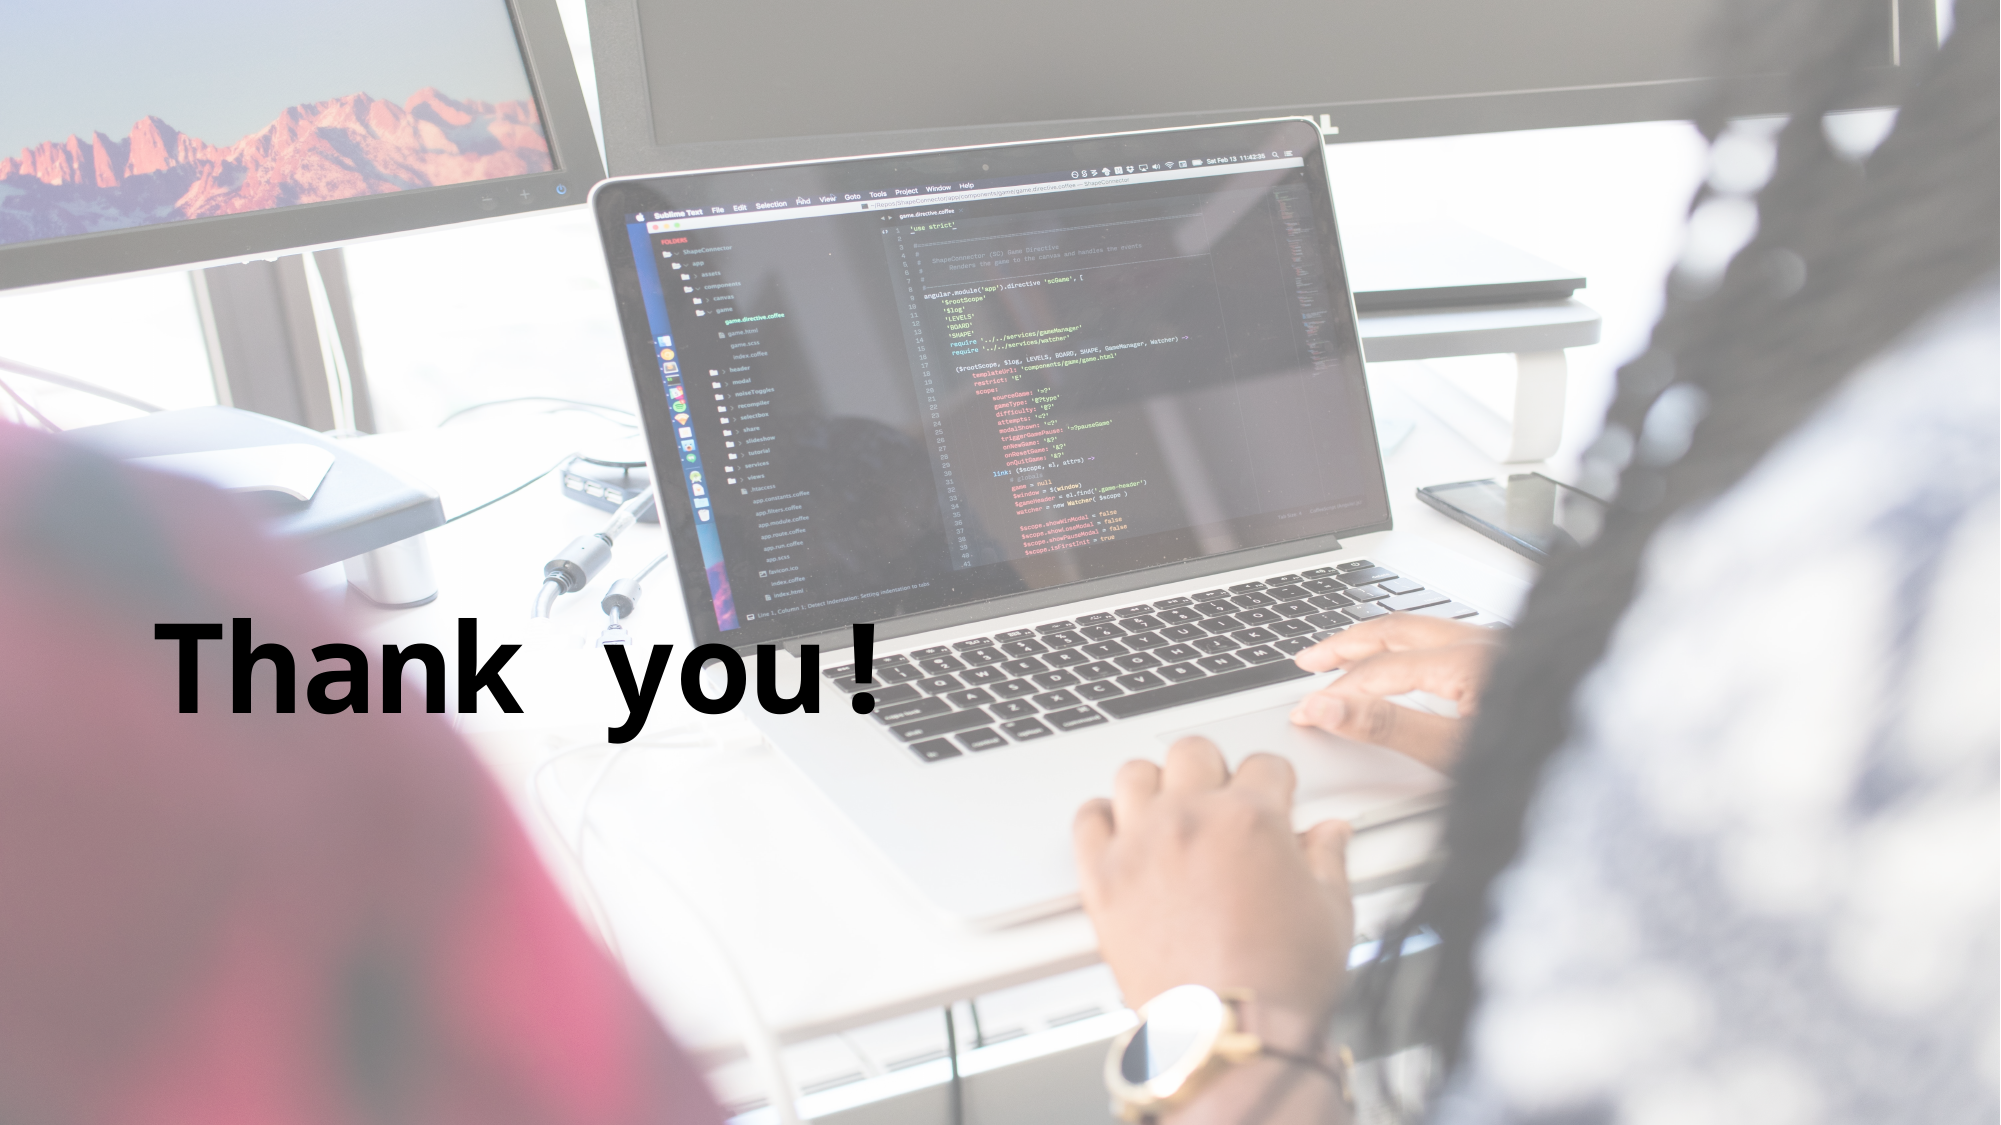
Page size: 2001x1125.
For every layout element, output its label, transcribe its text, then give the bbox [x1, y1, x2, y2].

title Thank you! [136, 280, 1862, 749]
